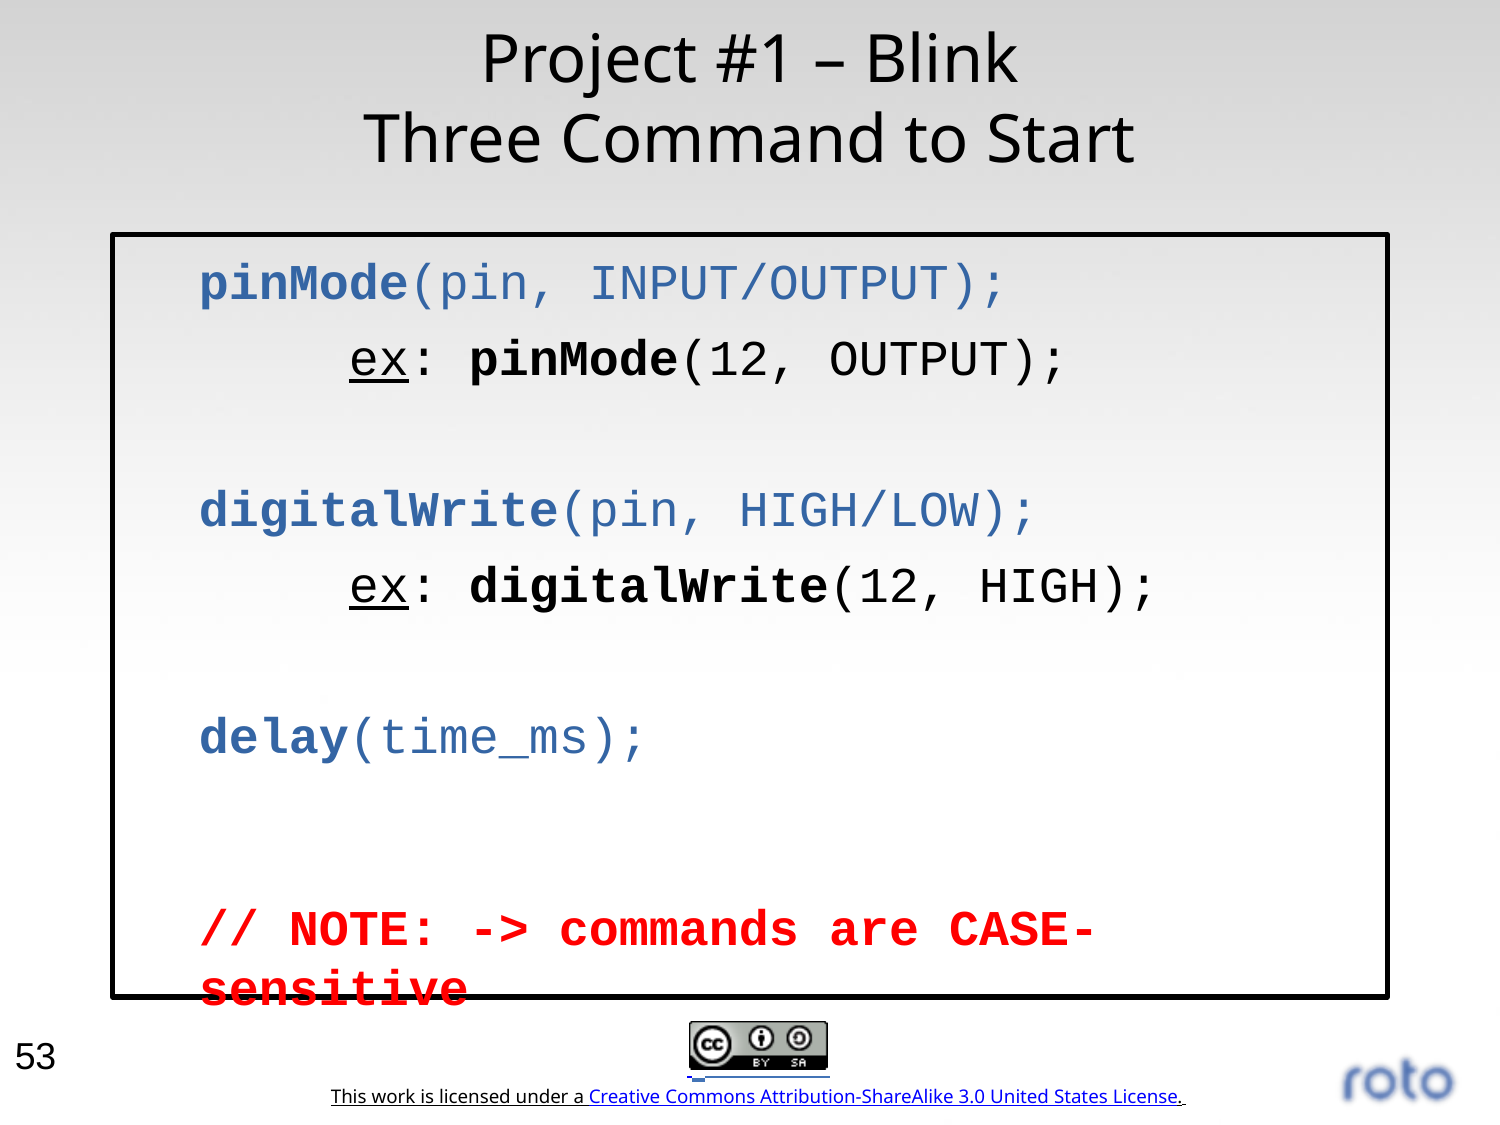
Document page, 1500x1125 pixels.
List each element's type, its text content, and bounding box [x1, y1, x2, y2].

picture [0, 0, 1500, 1125]
list pinMode(pin, INPUT/OUTPUT); ex: pinMode(12, OUTPUT); digitalWrite(pin, HIGH/LOW); ex: digitalWrite(12, HIGH); delay(time_ms); // NOTE: -> commands are CASE-sensitive [112, 234, 1388, 997]
title Project #1 – Blink Three Command to Start [112, 2, 1388, 190]
